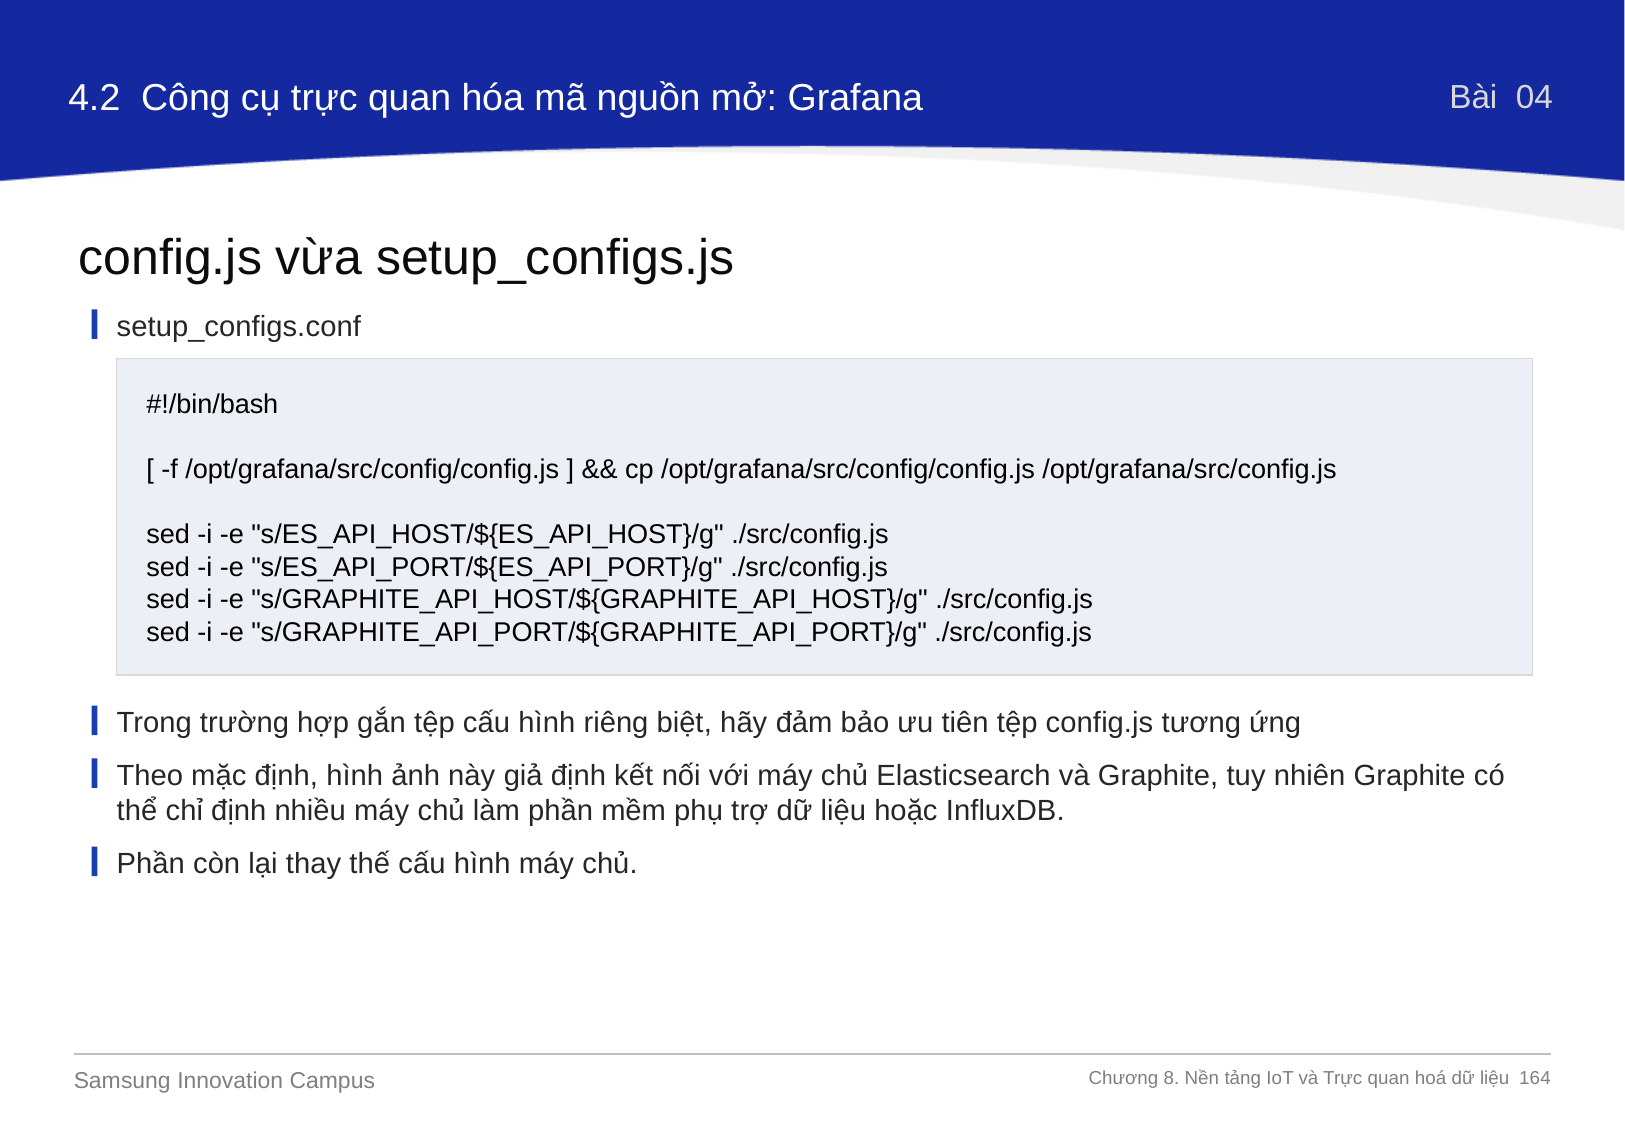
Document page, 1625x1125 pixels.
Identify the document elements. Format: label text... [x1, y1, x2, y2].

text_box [91, 844, 1533, 881]
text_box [91, 307, 1533, 344]
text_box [91, 703, 1533, 740]
text_box config.js vừa setup_configs.js [78, 224, 1556, 285]
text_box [91, 756, 1533, 828]
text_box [67, 72, 1554, 119]
text_box #!/bin/bash [ -f /opt/grafana/src/config/config.js ] && cp /opt/grafana/src/config/config.js /opt/grafana/src/config.js sed -i -e "s/ES_API_HOST/${ES_API_HOST}/g" ./src/config.js sed -i -e "s/ES_API_PORT/${ES_API_PORT}/g" ./src/config.js sed -i -e "s/GRAPHITE_API_HOST/${GRAPHITE_API_HOST}/g" ./src/config.js sed -i -e "s/GRAPHITE_API_PORT/${GRAPHITE_API_PORT}/g" ./src/config.js [116, 358, 1533, 676]
picture [0, 0, 1625, 1125]
